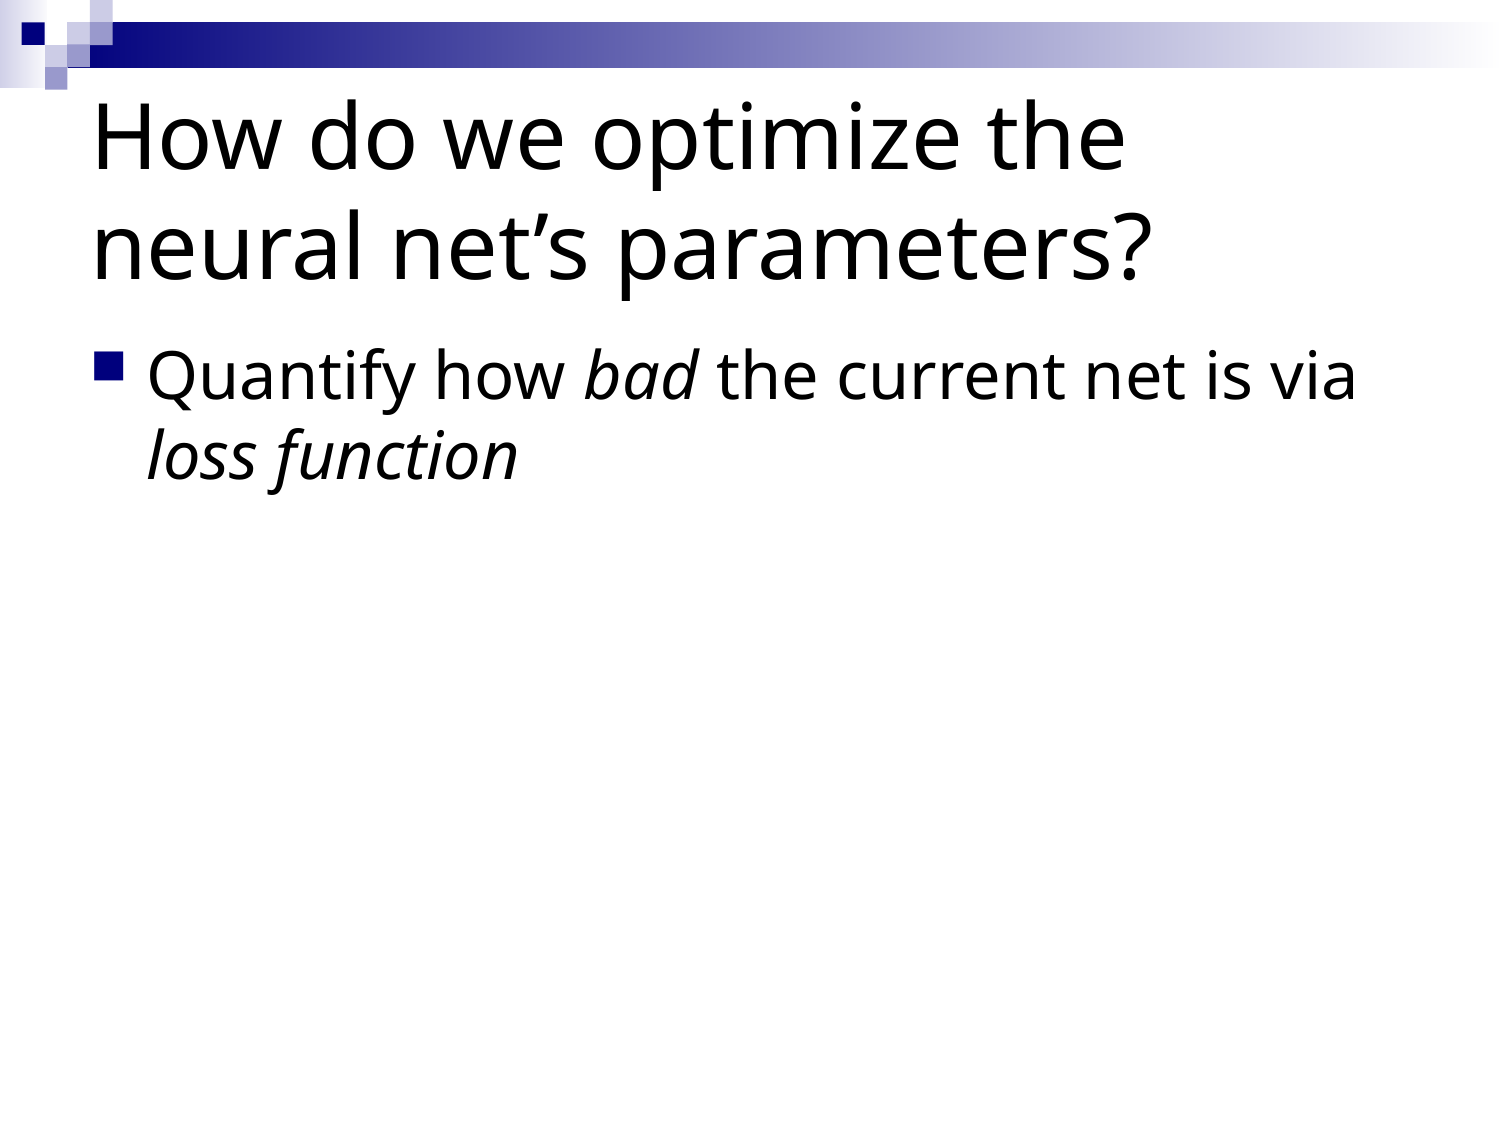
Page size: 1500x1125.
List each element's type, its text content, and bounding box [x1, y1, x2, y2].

title How do we optimize the neural net’s parameters? [75, 75, 1425, 300]
list Quantify how bad the current net is via loss function [75, 324, 1425, 963]
